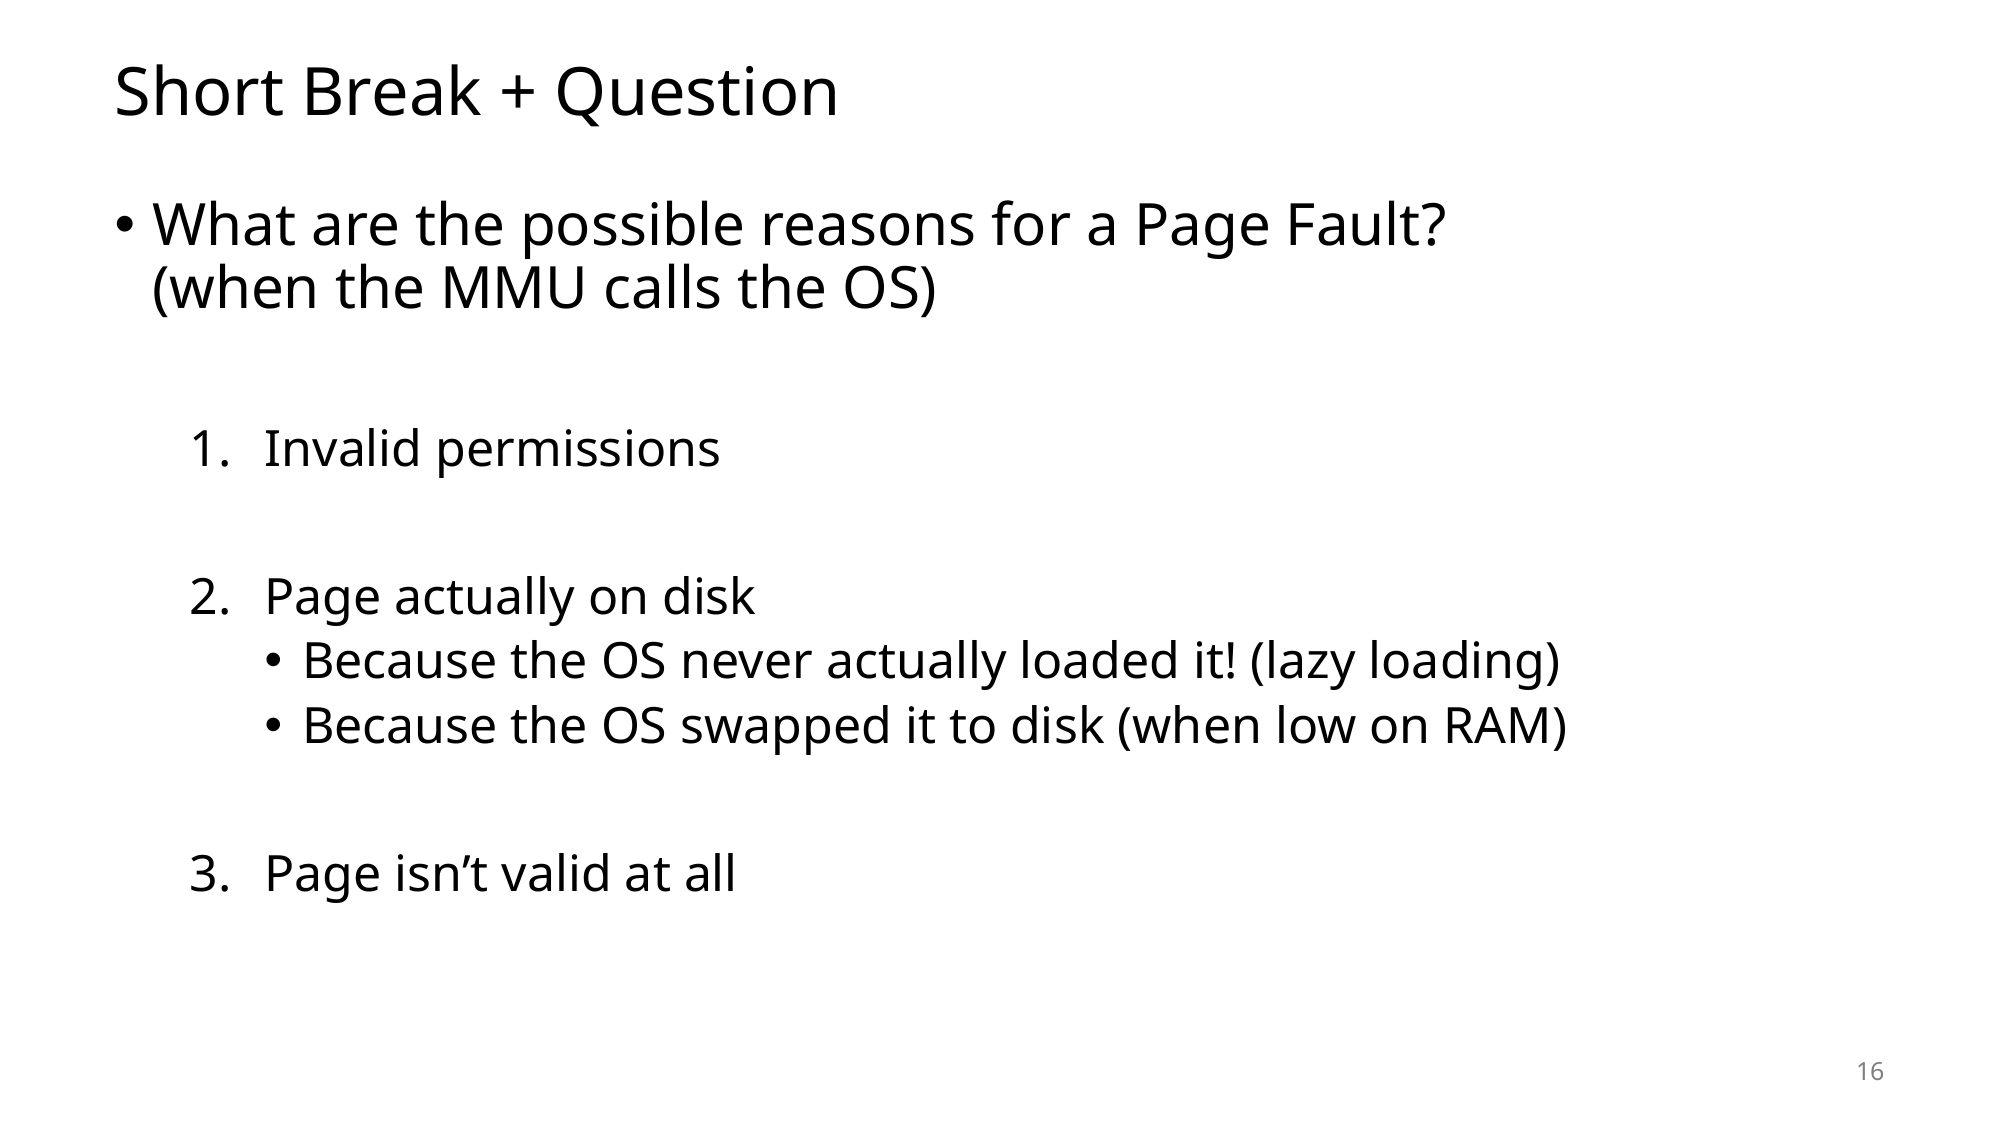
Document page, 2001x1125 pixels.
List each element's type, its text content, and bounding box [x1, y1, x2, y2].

list What are the possible reasons for a Page Fault? (when the MMU calls the OS) Invalid permissions Page actually on disk Because the OS never actually loaded it! (lazy loading) Because the OS swapped it to disk (when low on RAM) Page isn’t valid at all [99, 187, 1900, 1013]
slide_number 16 [1749, 1042, 1900, 1103]
title Short Break + Question [99, 37, 1900, 150]
